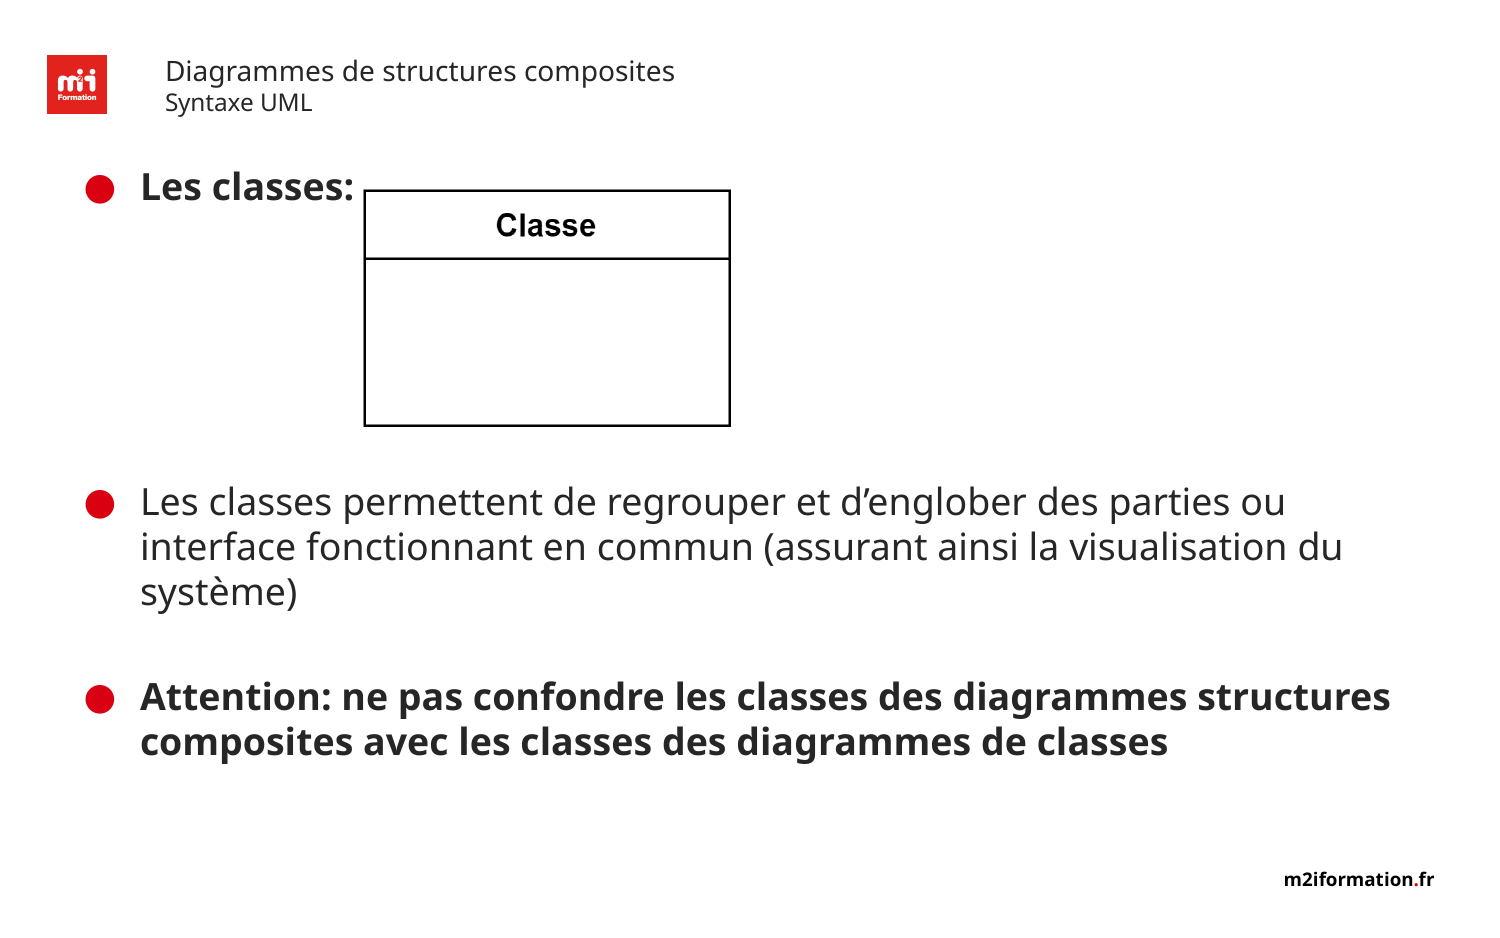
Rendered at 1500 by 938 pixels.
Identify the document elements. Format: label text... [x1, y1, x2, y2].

title Diagrammes de structures composites Syntaxe UML [150, 45, 1451, 124]
list Les classes: Les classes permettent de regrouper et d’englober des parties ou interface fonctionnant en commun (assurant ainsi la visualisation du système) Attention: ne pas confondre les classes des diagrammes structures composites avec les classes des diagrammes de classes [49, 155, 1451, 859]
picture [337, 163, 757, 453]
picture [47, 55, 107, 114]
